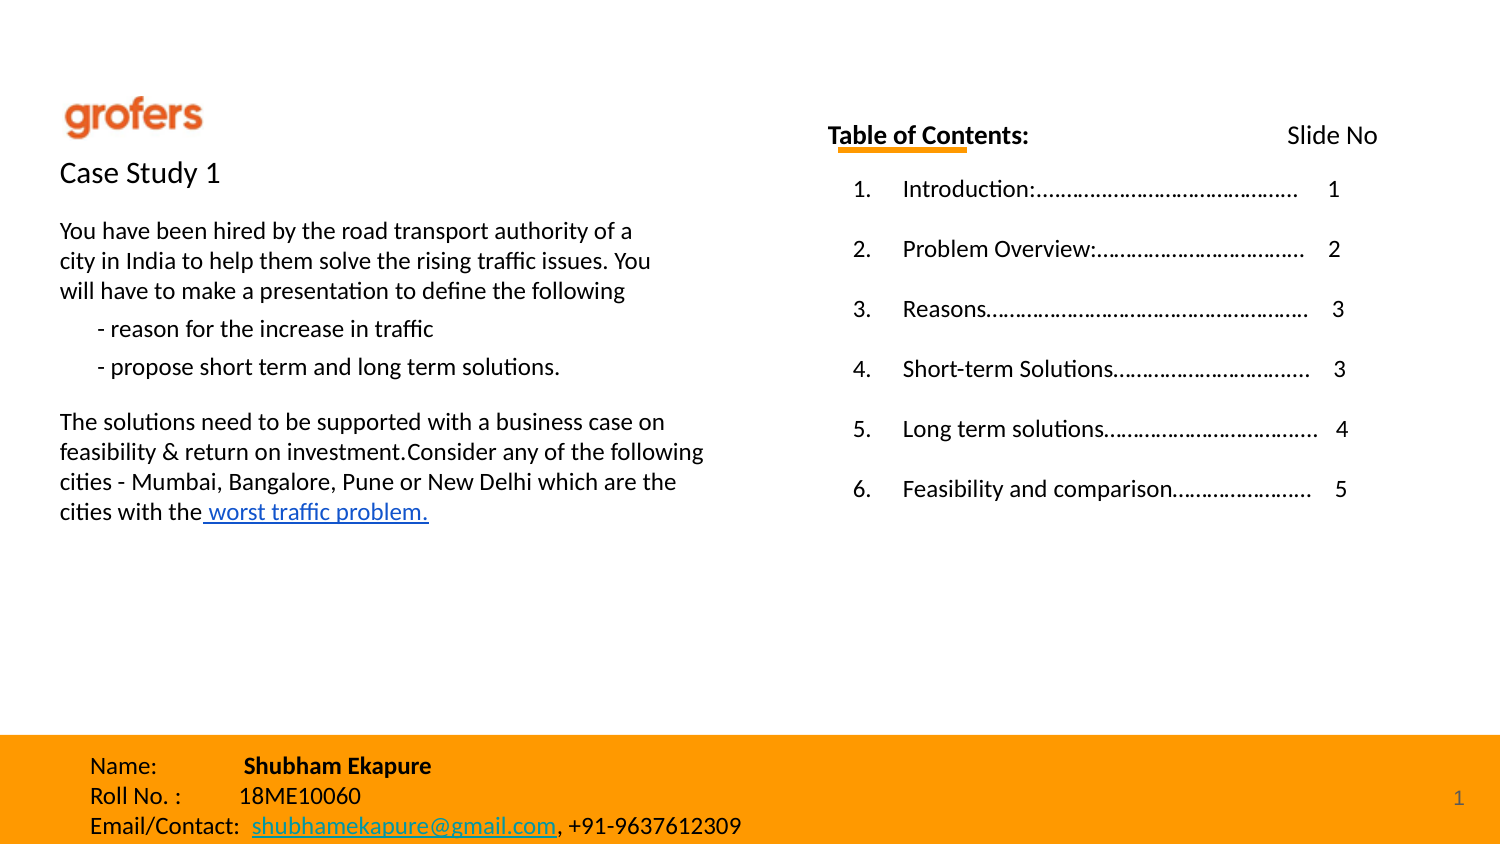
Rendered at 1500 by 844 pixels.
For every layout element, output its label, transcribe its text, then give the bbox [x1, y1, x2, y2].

text_box Table of Contents: Slide No Introduction:....……..…………………………... 1 Problem Overview:……………………………... 2 Reasons……………………………………………….. 3 Short-term Solutions………………………….... 3 Long term solutions…………………………….... 4 Feasibility and comparison…………………... 5 [812, 102, 1417, 540]
slide_number ‹#› [1389, 764, 1480, 830]
text_box [1098, 767, 1500, 833]
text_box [44, 96, 751, 610]
text_box Name: Shubham Ekapure Roll No. : 18ME10060 Email/Contact: shubhamekapure@gmail.com, +91-9637612309 [0, 734, 1500, 844]
